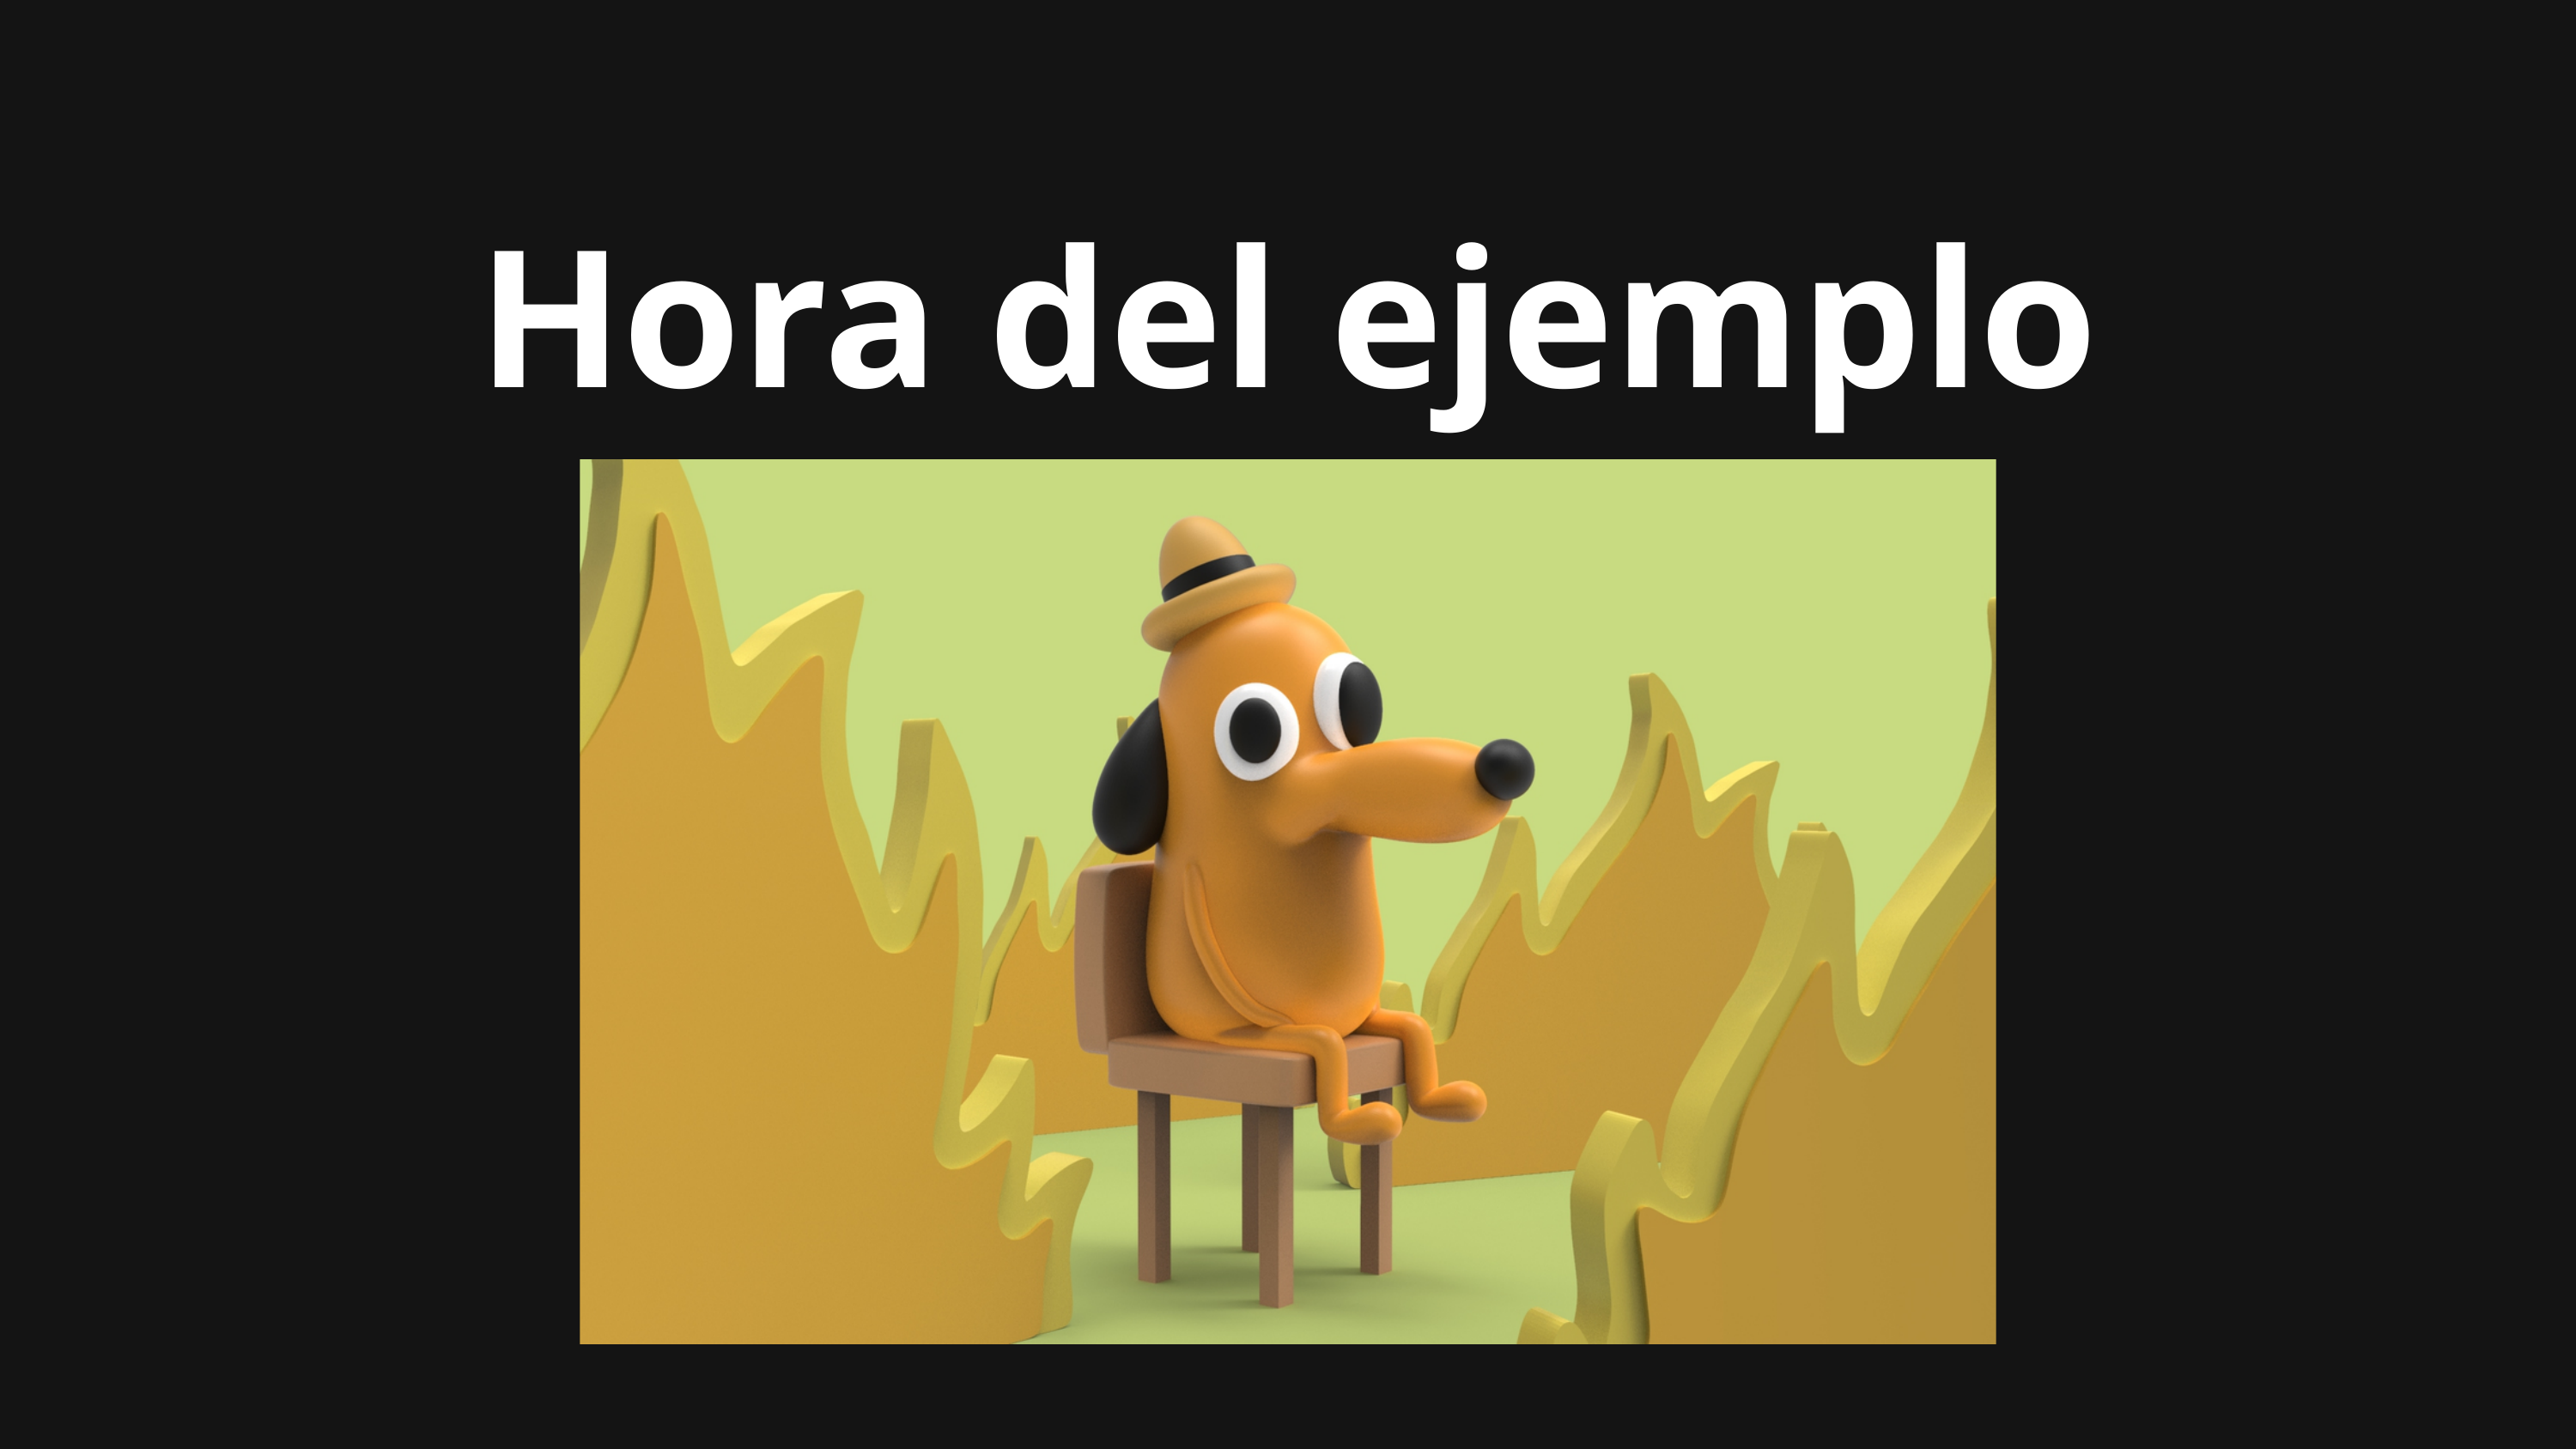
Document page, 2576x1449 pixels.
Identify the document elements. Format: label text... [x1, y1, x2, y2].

text_box Hora del ejemplo [210, 215, 2366, 426]
text_box [580, 459, 1996, 1344]
